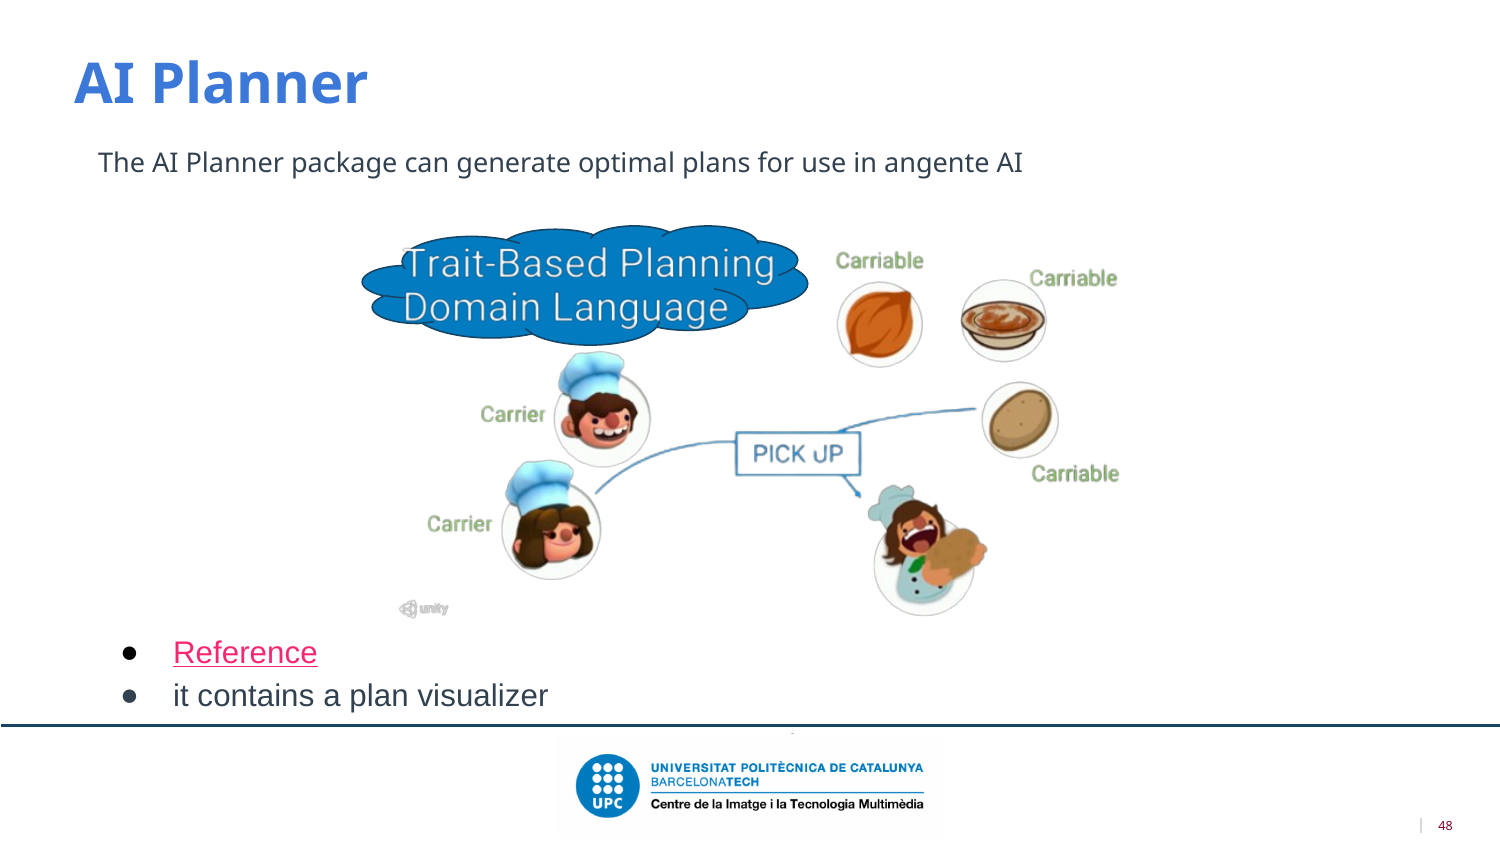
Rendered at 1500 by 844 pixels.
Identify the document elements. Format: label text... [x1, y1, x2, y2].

picture [555, 718, 945, 836]
text_box Reference it contains a plan visualizer [83, 611, 576, 729]
list AI Planner [74, 47, 1428, 131]
picture [362, 205, 1141, 638]
text_box The AI Planner package can generate optimal plans for use in angente AI [83, 130, 1223, 193]
